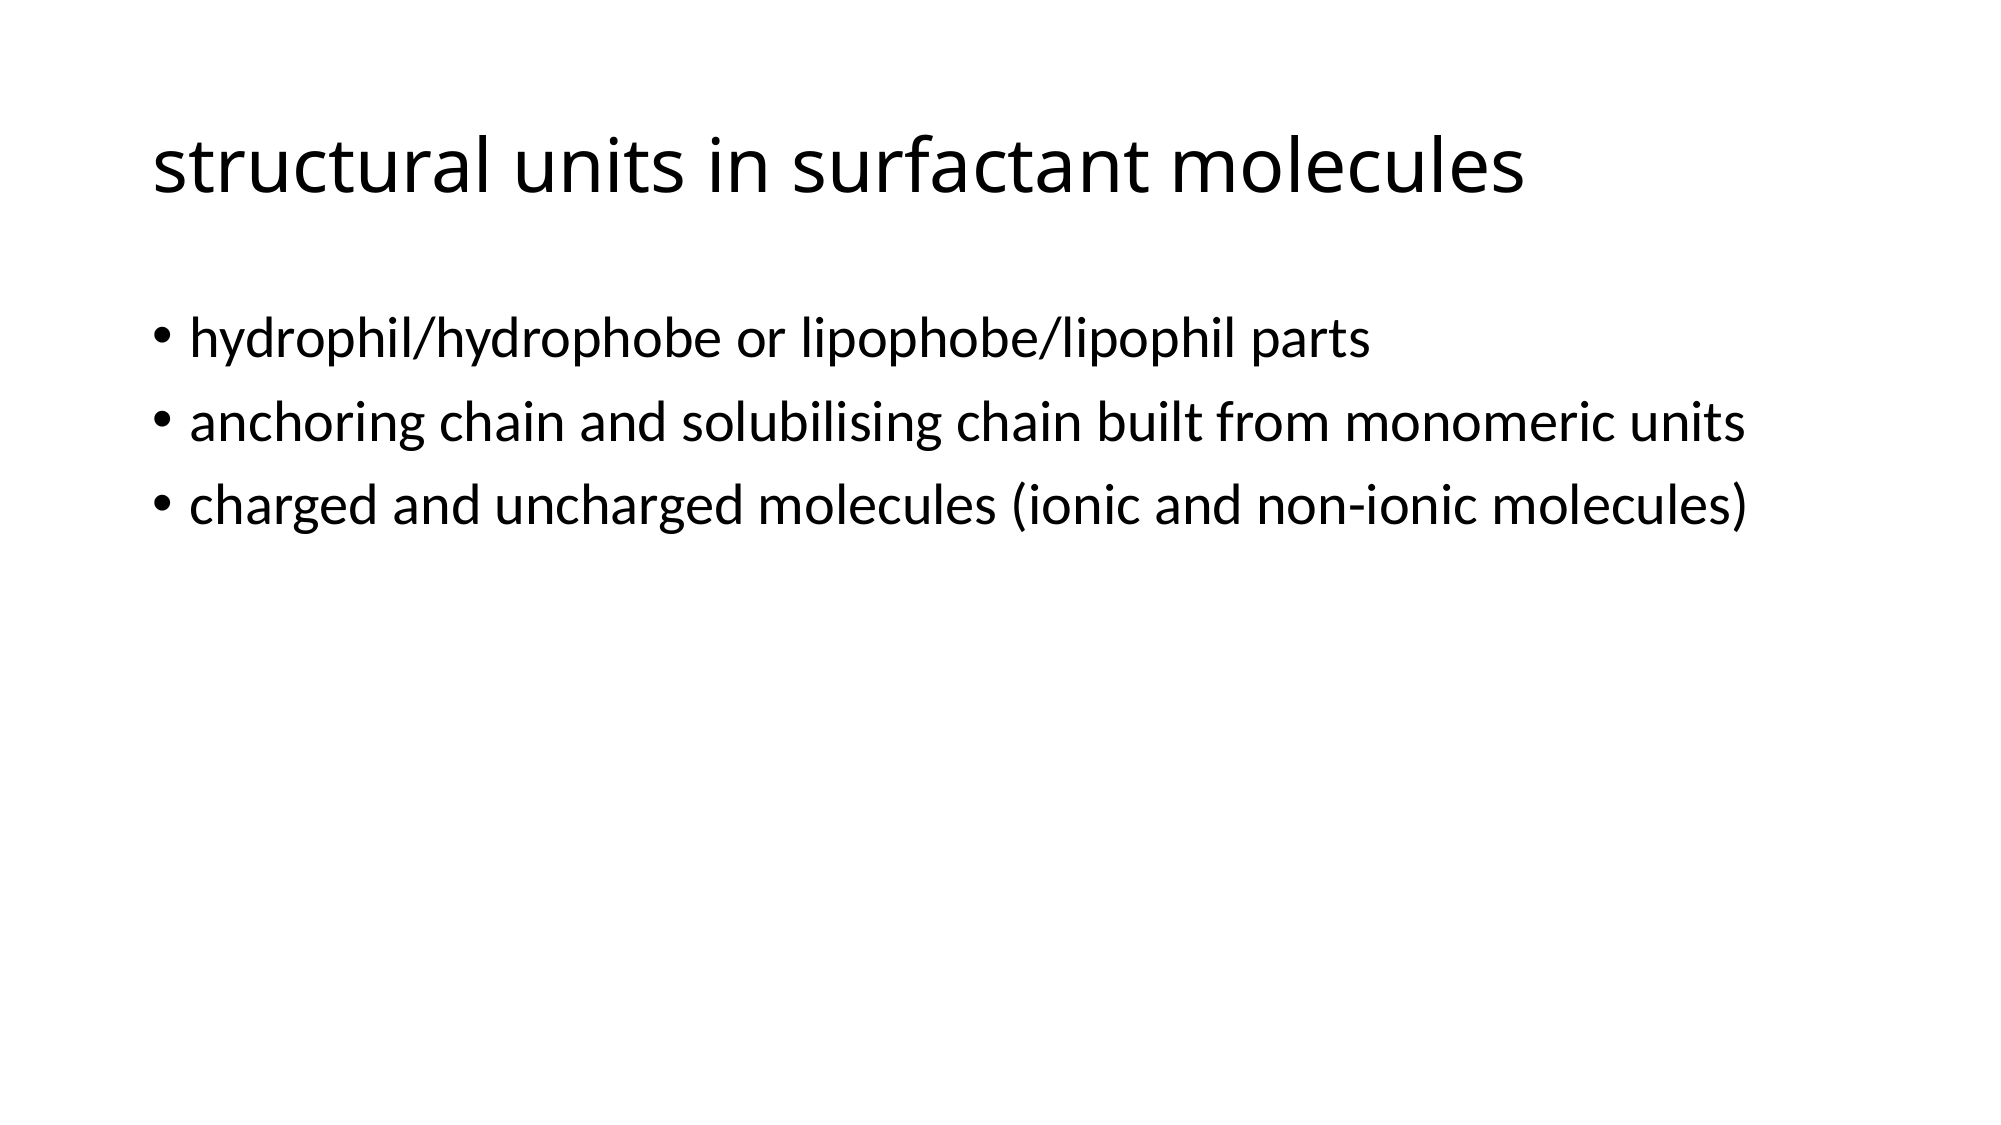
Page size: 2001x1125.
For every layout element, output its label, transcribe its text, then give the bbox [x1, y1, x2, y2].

title structural units in surfactant molecules [137, 59, 1863, 278]
list hydrophil/hydrophobe or lipophobe/lipophil parts anchoring chain and solubilising chain built from monomeric units charged and uncharged molecules (ionic and non-ionic molecules) [137, 299, 1863, 1014]
